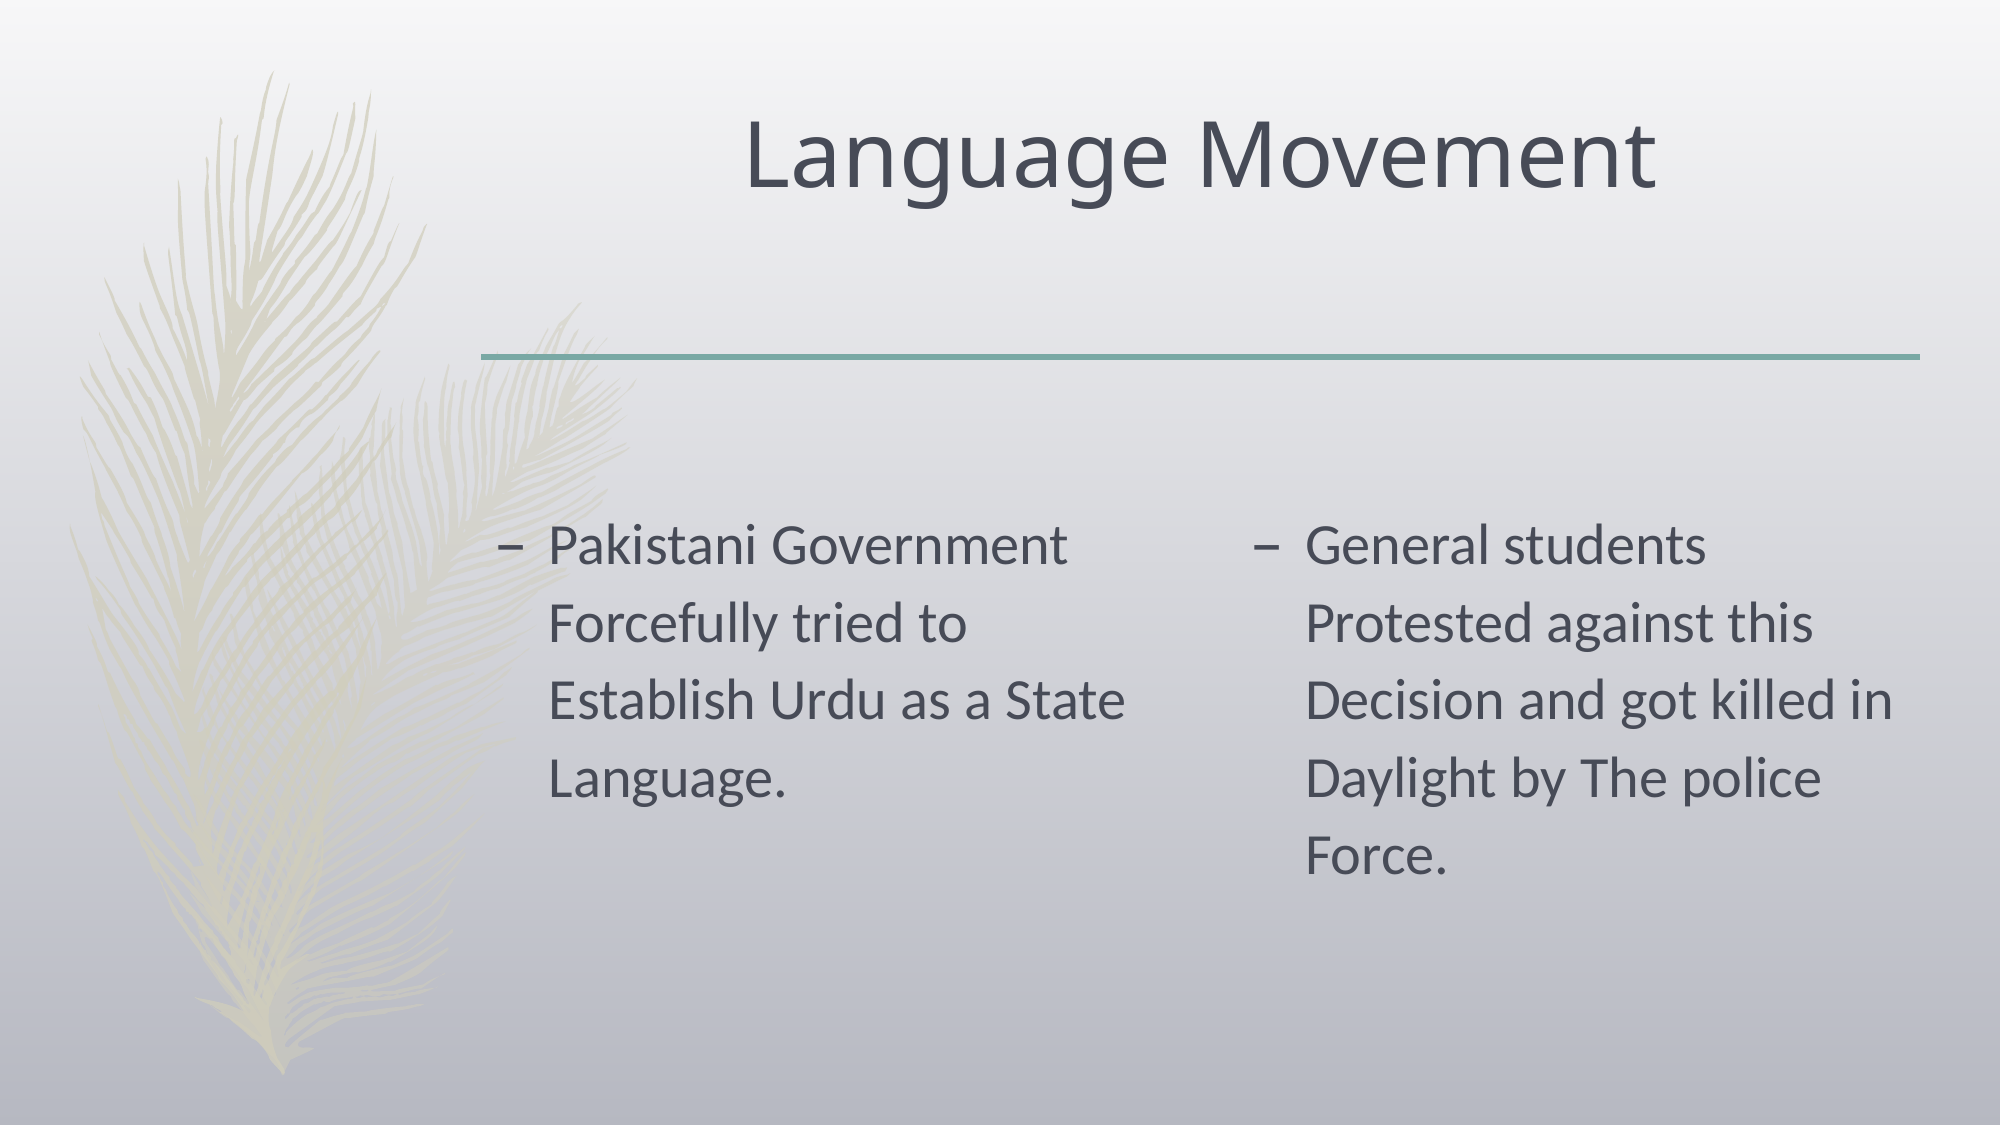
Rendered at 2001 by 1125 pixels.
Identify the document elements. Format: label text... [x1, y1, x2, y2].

list General students Protested against this Decision and got killed in Daylight by The police Force. [1237, 491, 1920, 1000]
title Language Movement [481, 93, 1920, 350]
list Pakistani Government Forcefully tried to Establish Urdu as a State Language. [481, 491, 1164, 1000]
